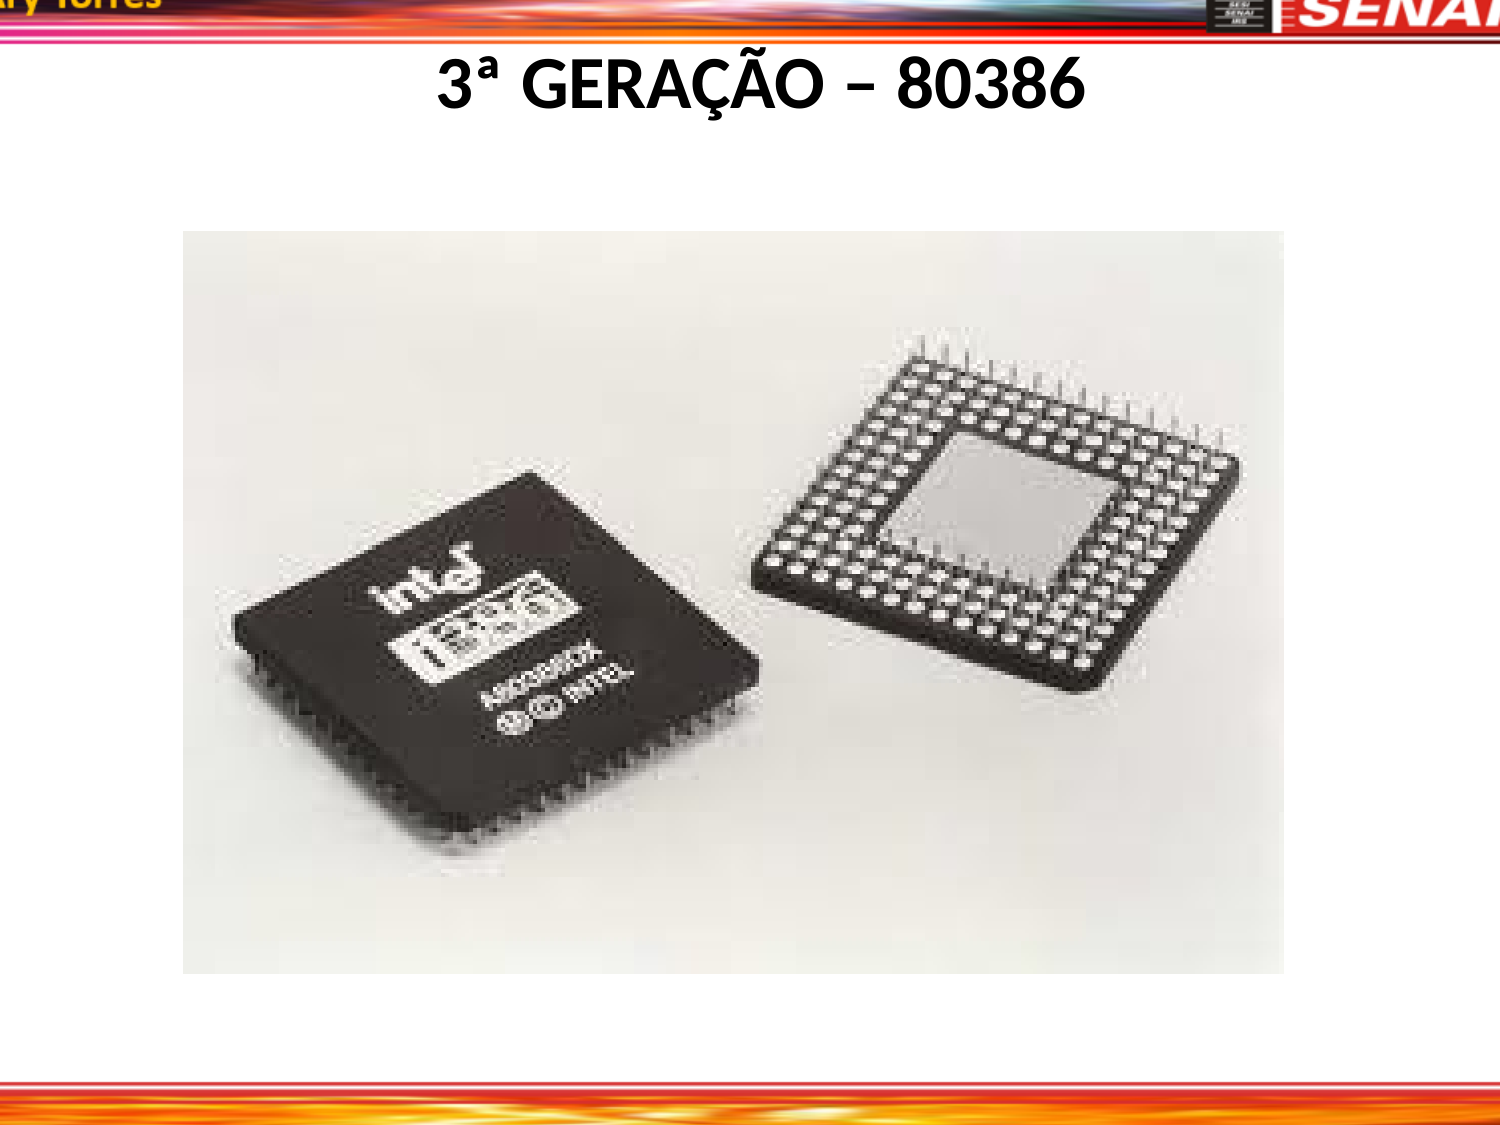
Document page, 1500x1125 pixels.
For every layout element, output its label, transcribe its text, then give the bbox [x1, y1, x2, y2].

title 3ª GERAÇÃO – 80386 [432, 31, 1091, 222]
picture [0, 0, 1500, 1125]
